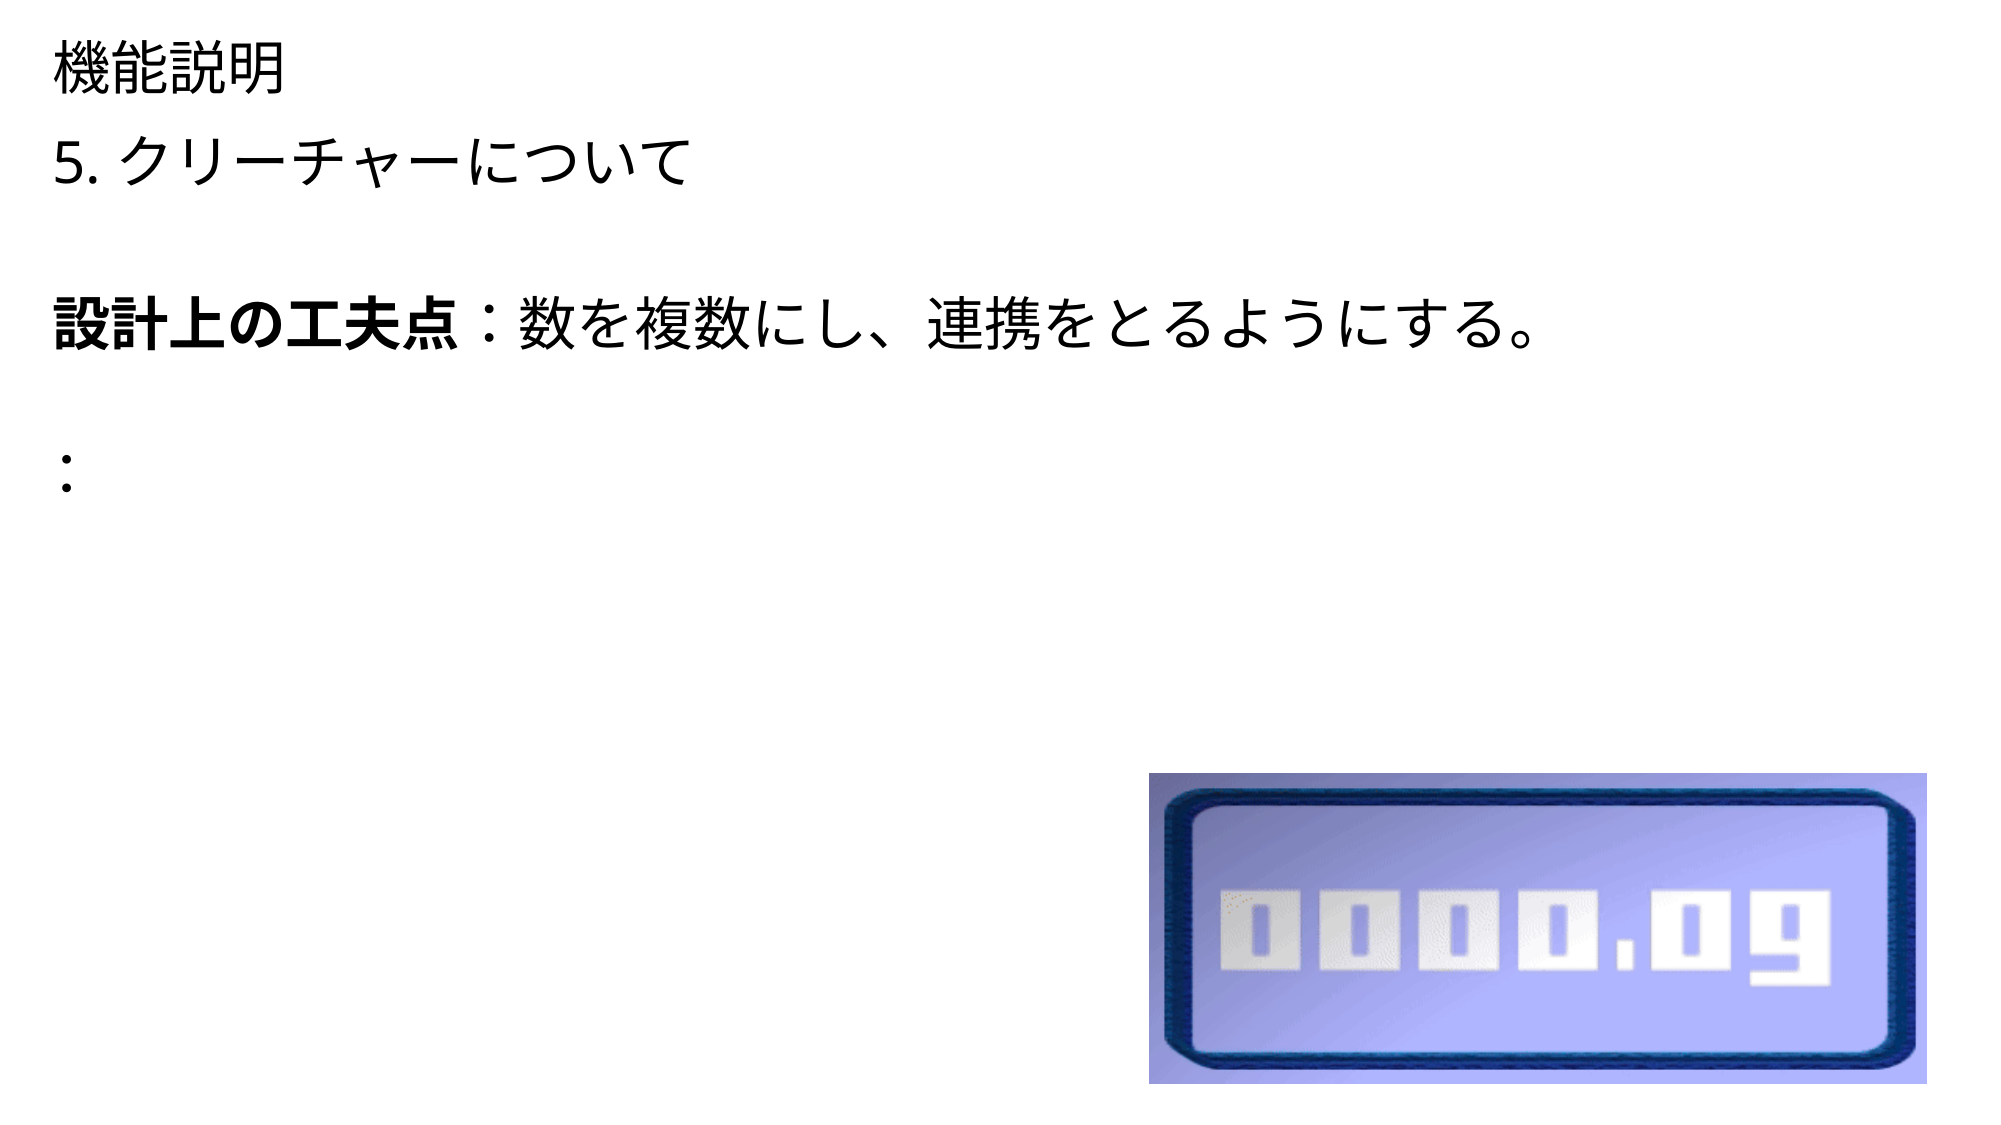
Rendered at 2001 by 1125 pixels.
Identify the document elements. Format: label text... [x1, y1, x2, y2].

list 設計上の工夫点：数を複数にし、連携をとるようにする。 ： [37, 287, 1539, 1002]
title 機能説明 [37, 29, 308, 112]
text_box 5.クリーチャーについて [37, 123, 724, 206]
picture [1149, 772, 1927, 1085]
